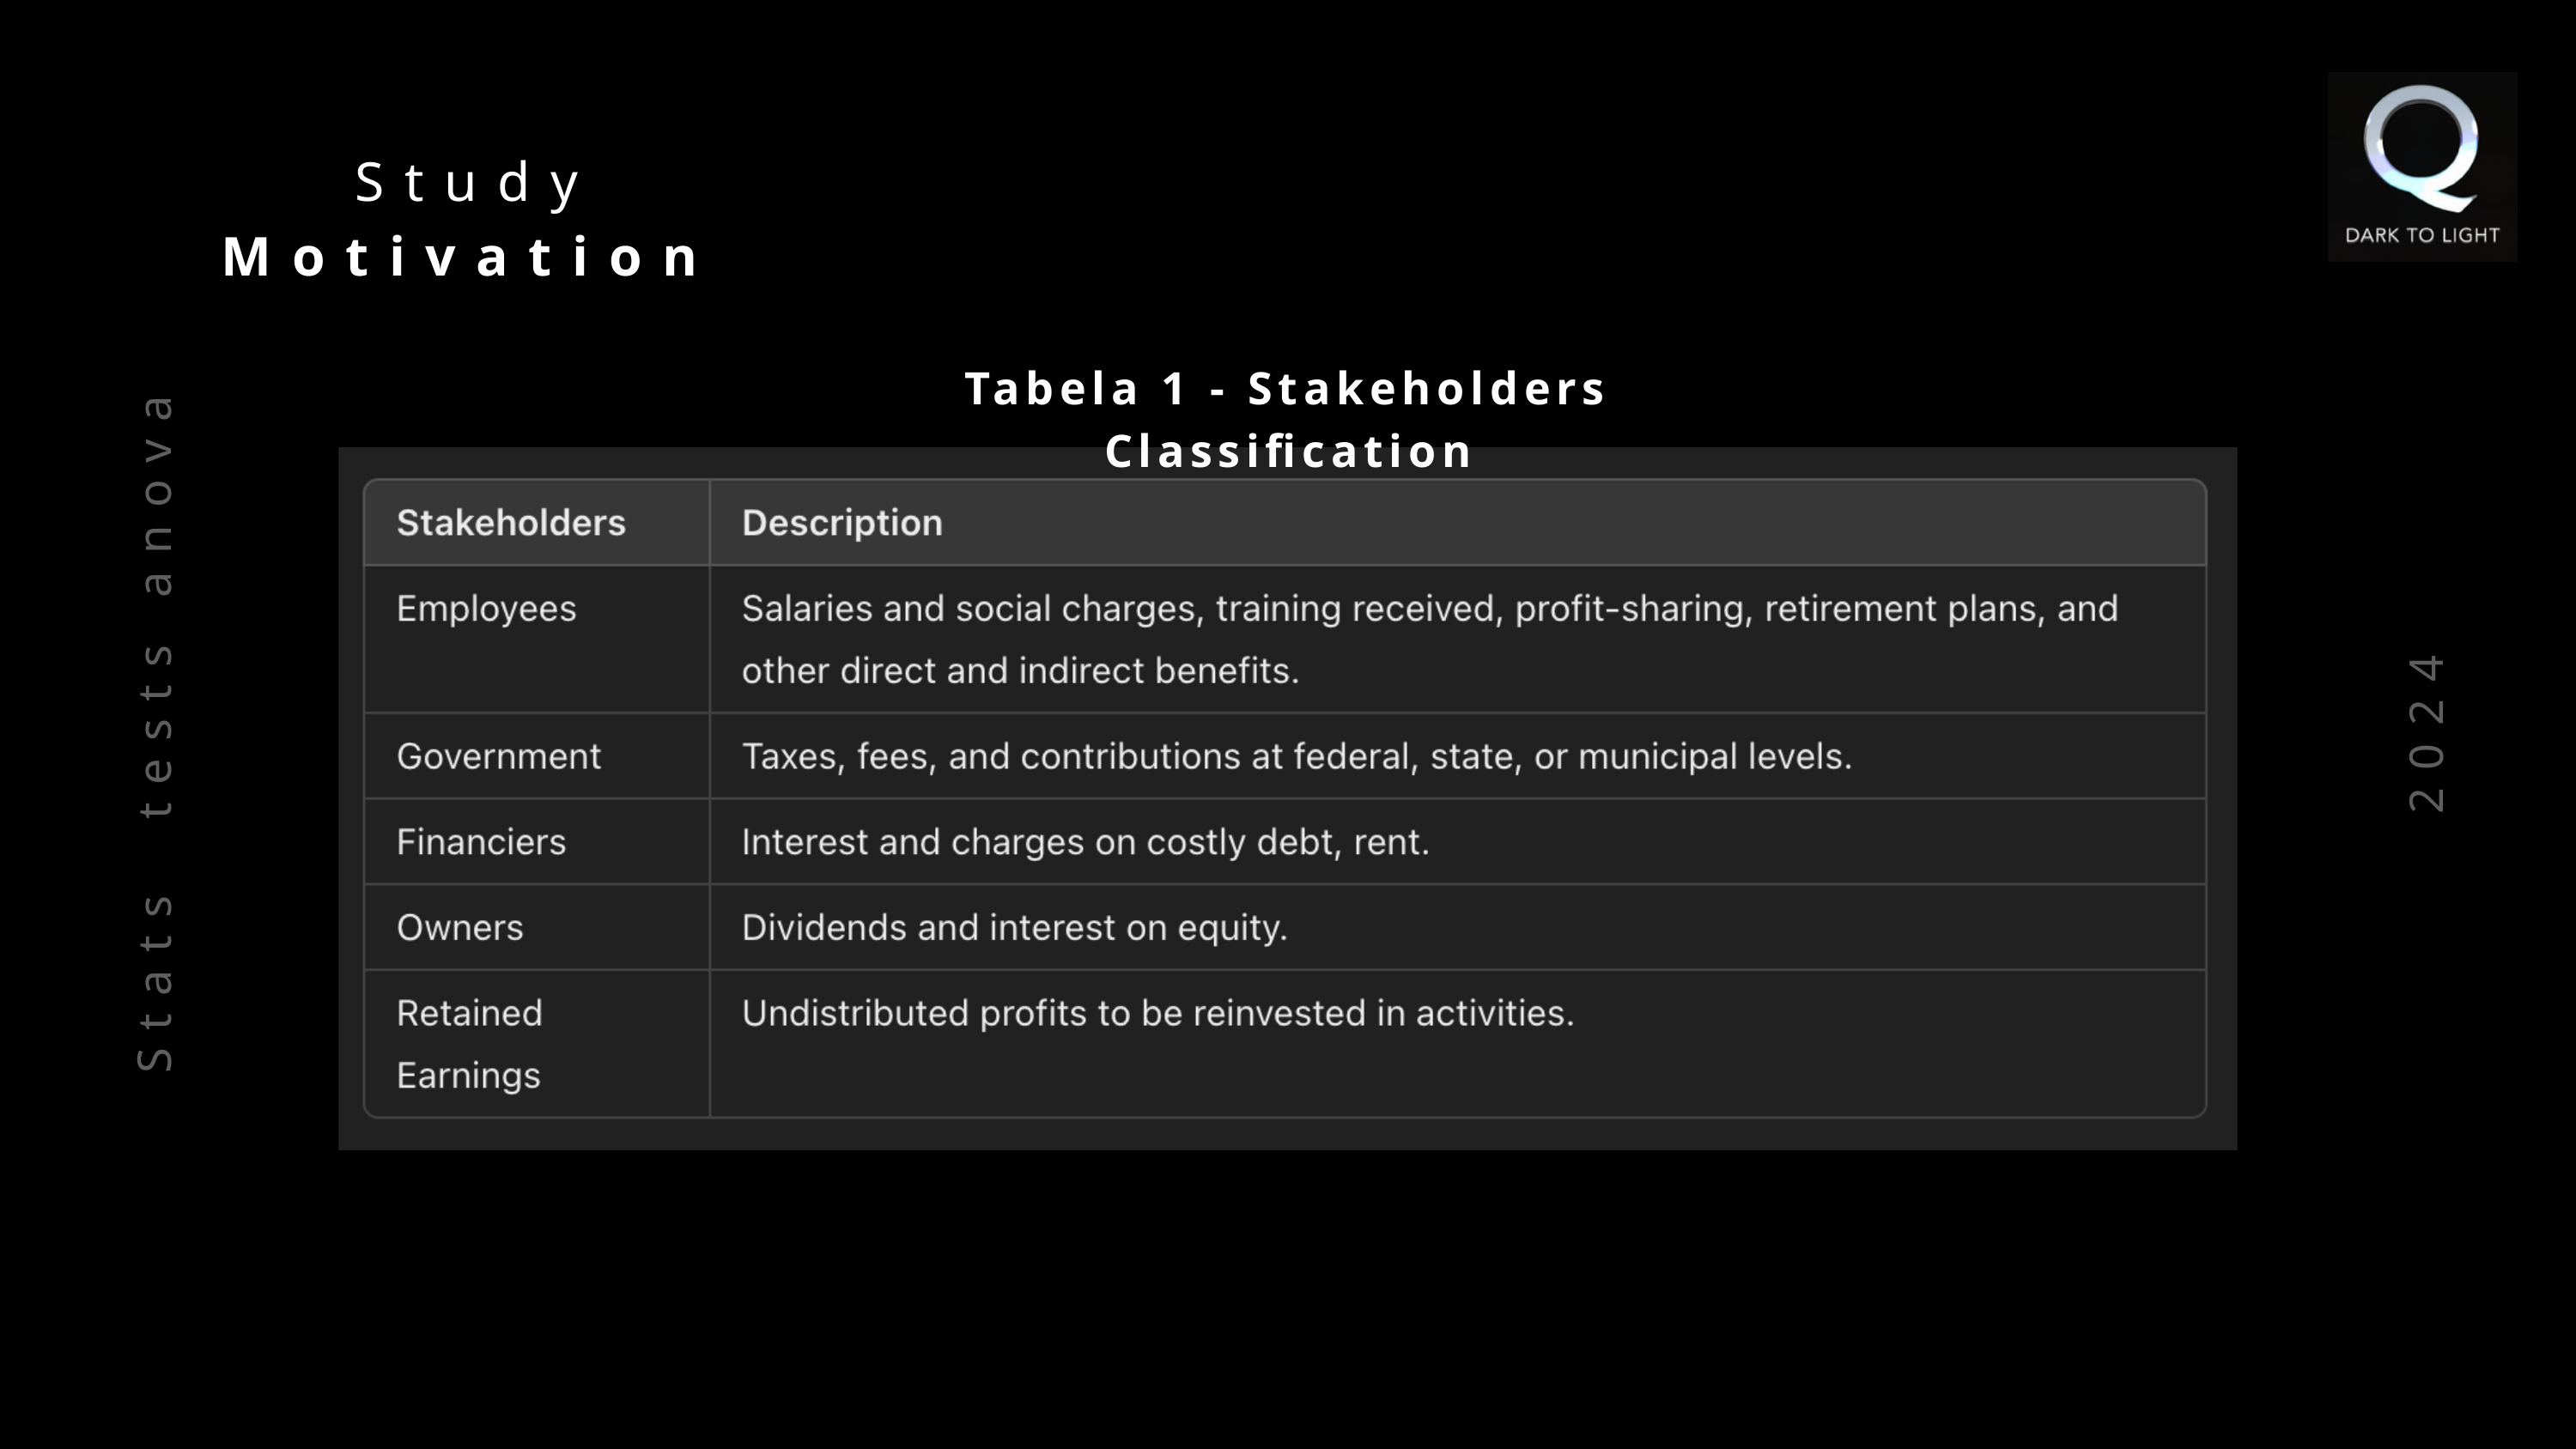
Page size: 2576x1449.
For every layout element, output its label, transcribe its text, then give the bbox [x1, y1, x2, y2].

text_box 2024 [2387, 318, 2452, 1151]
text_box [2328, 72, 2518, 262]
text_box Tabela 1 - Stakeholders Classification [793, 351, 1783, 477]
text_box Stats tests anova [115, 318, 181, 1151]
text_box Study Motivation [129, 136, 791, 362]
text_box [338, 447, 2238, 1151]
